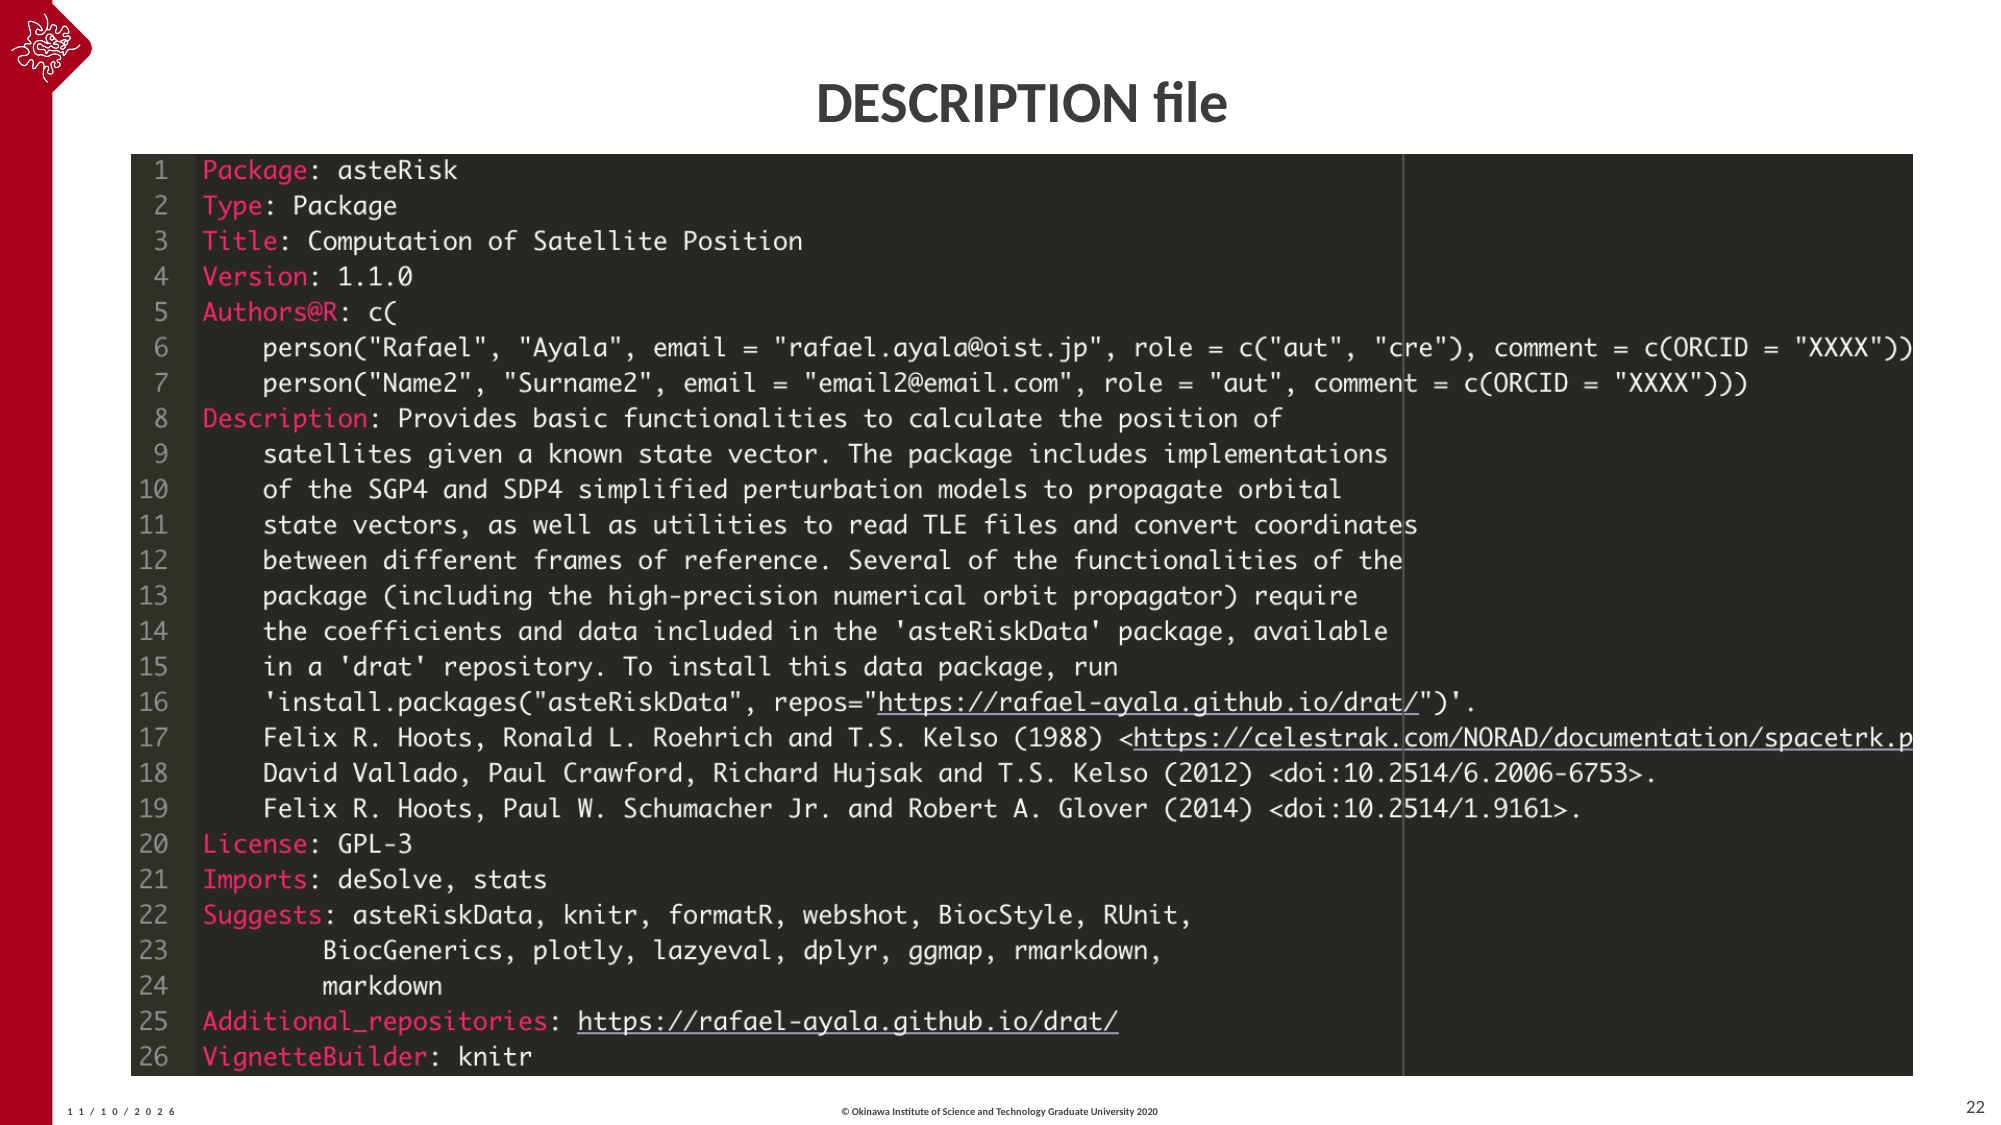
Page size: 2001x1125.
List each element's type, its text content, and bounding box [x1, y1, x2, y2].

title DESCRIPTION file [104, 72, 1940, 137]
picture [131, 154, 1913, 1076]
picture [11, 13, 81, 83]
